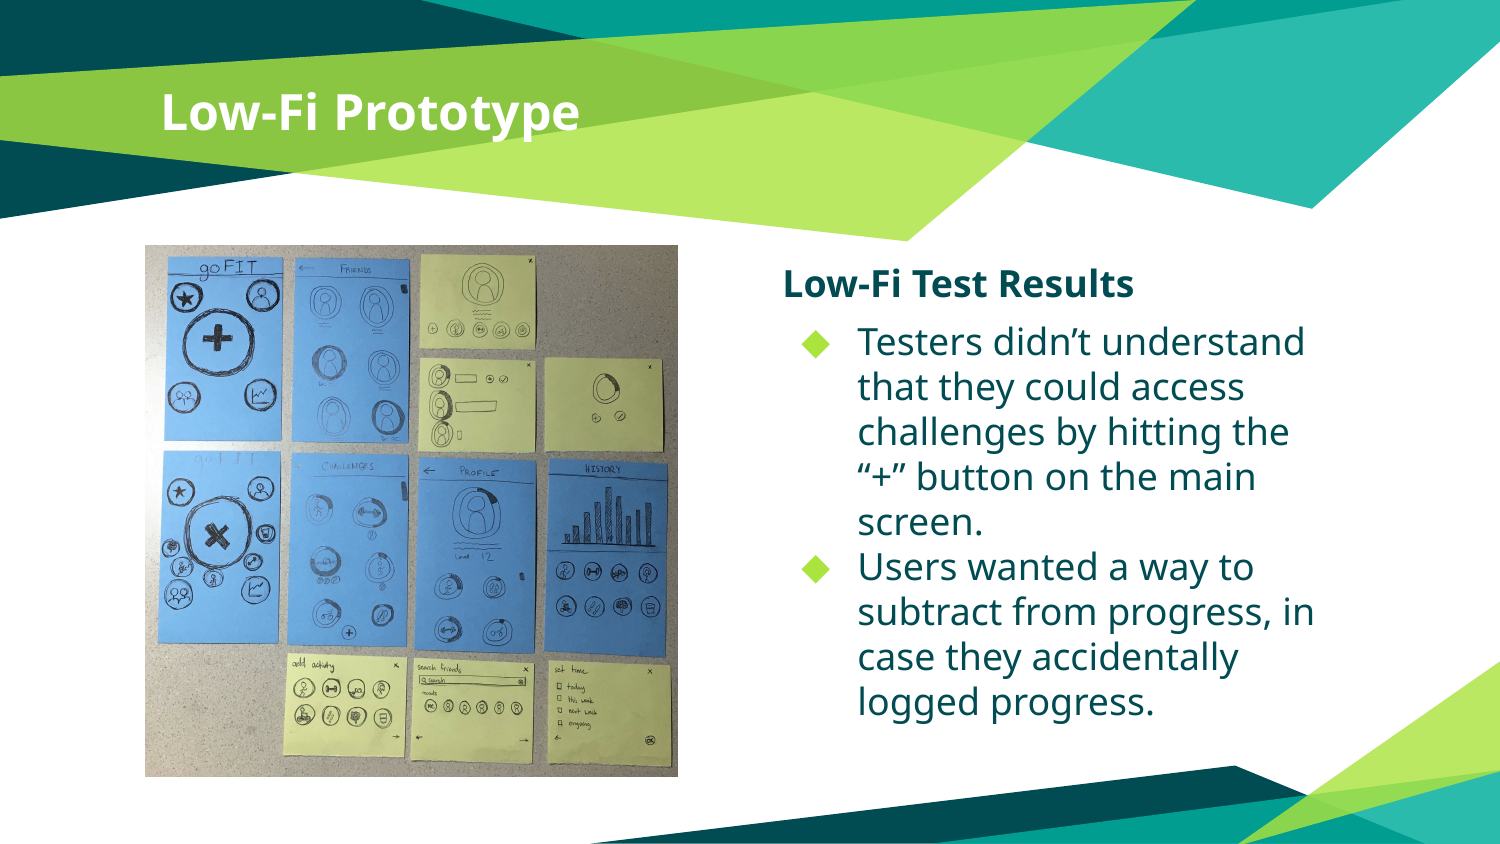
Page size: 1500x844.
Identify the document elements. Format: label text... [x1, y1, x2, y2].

list Low-Fi Test Results Testers didn’t understand that they could access challenges by hitting the “+” button on the main screen. Users wanted a way to subtract from progress, in case they accidentally logged progress. [767, 245, 1352, 808]
picture [145, 245, 678, 778]
title Low-Fi Prototype [145, 65, 1355, 206]
